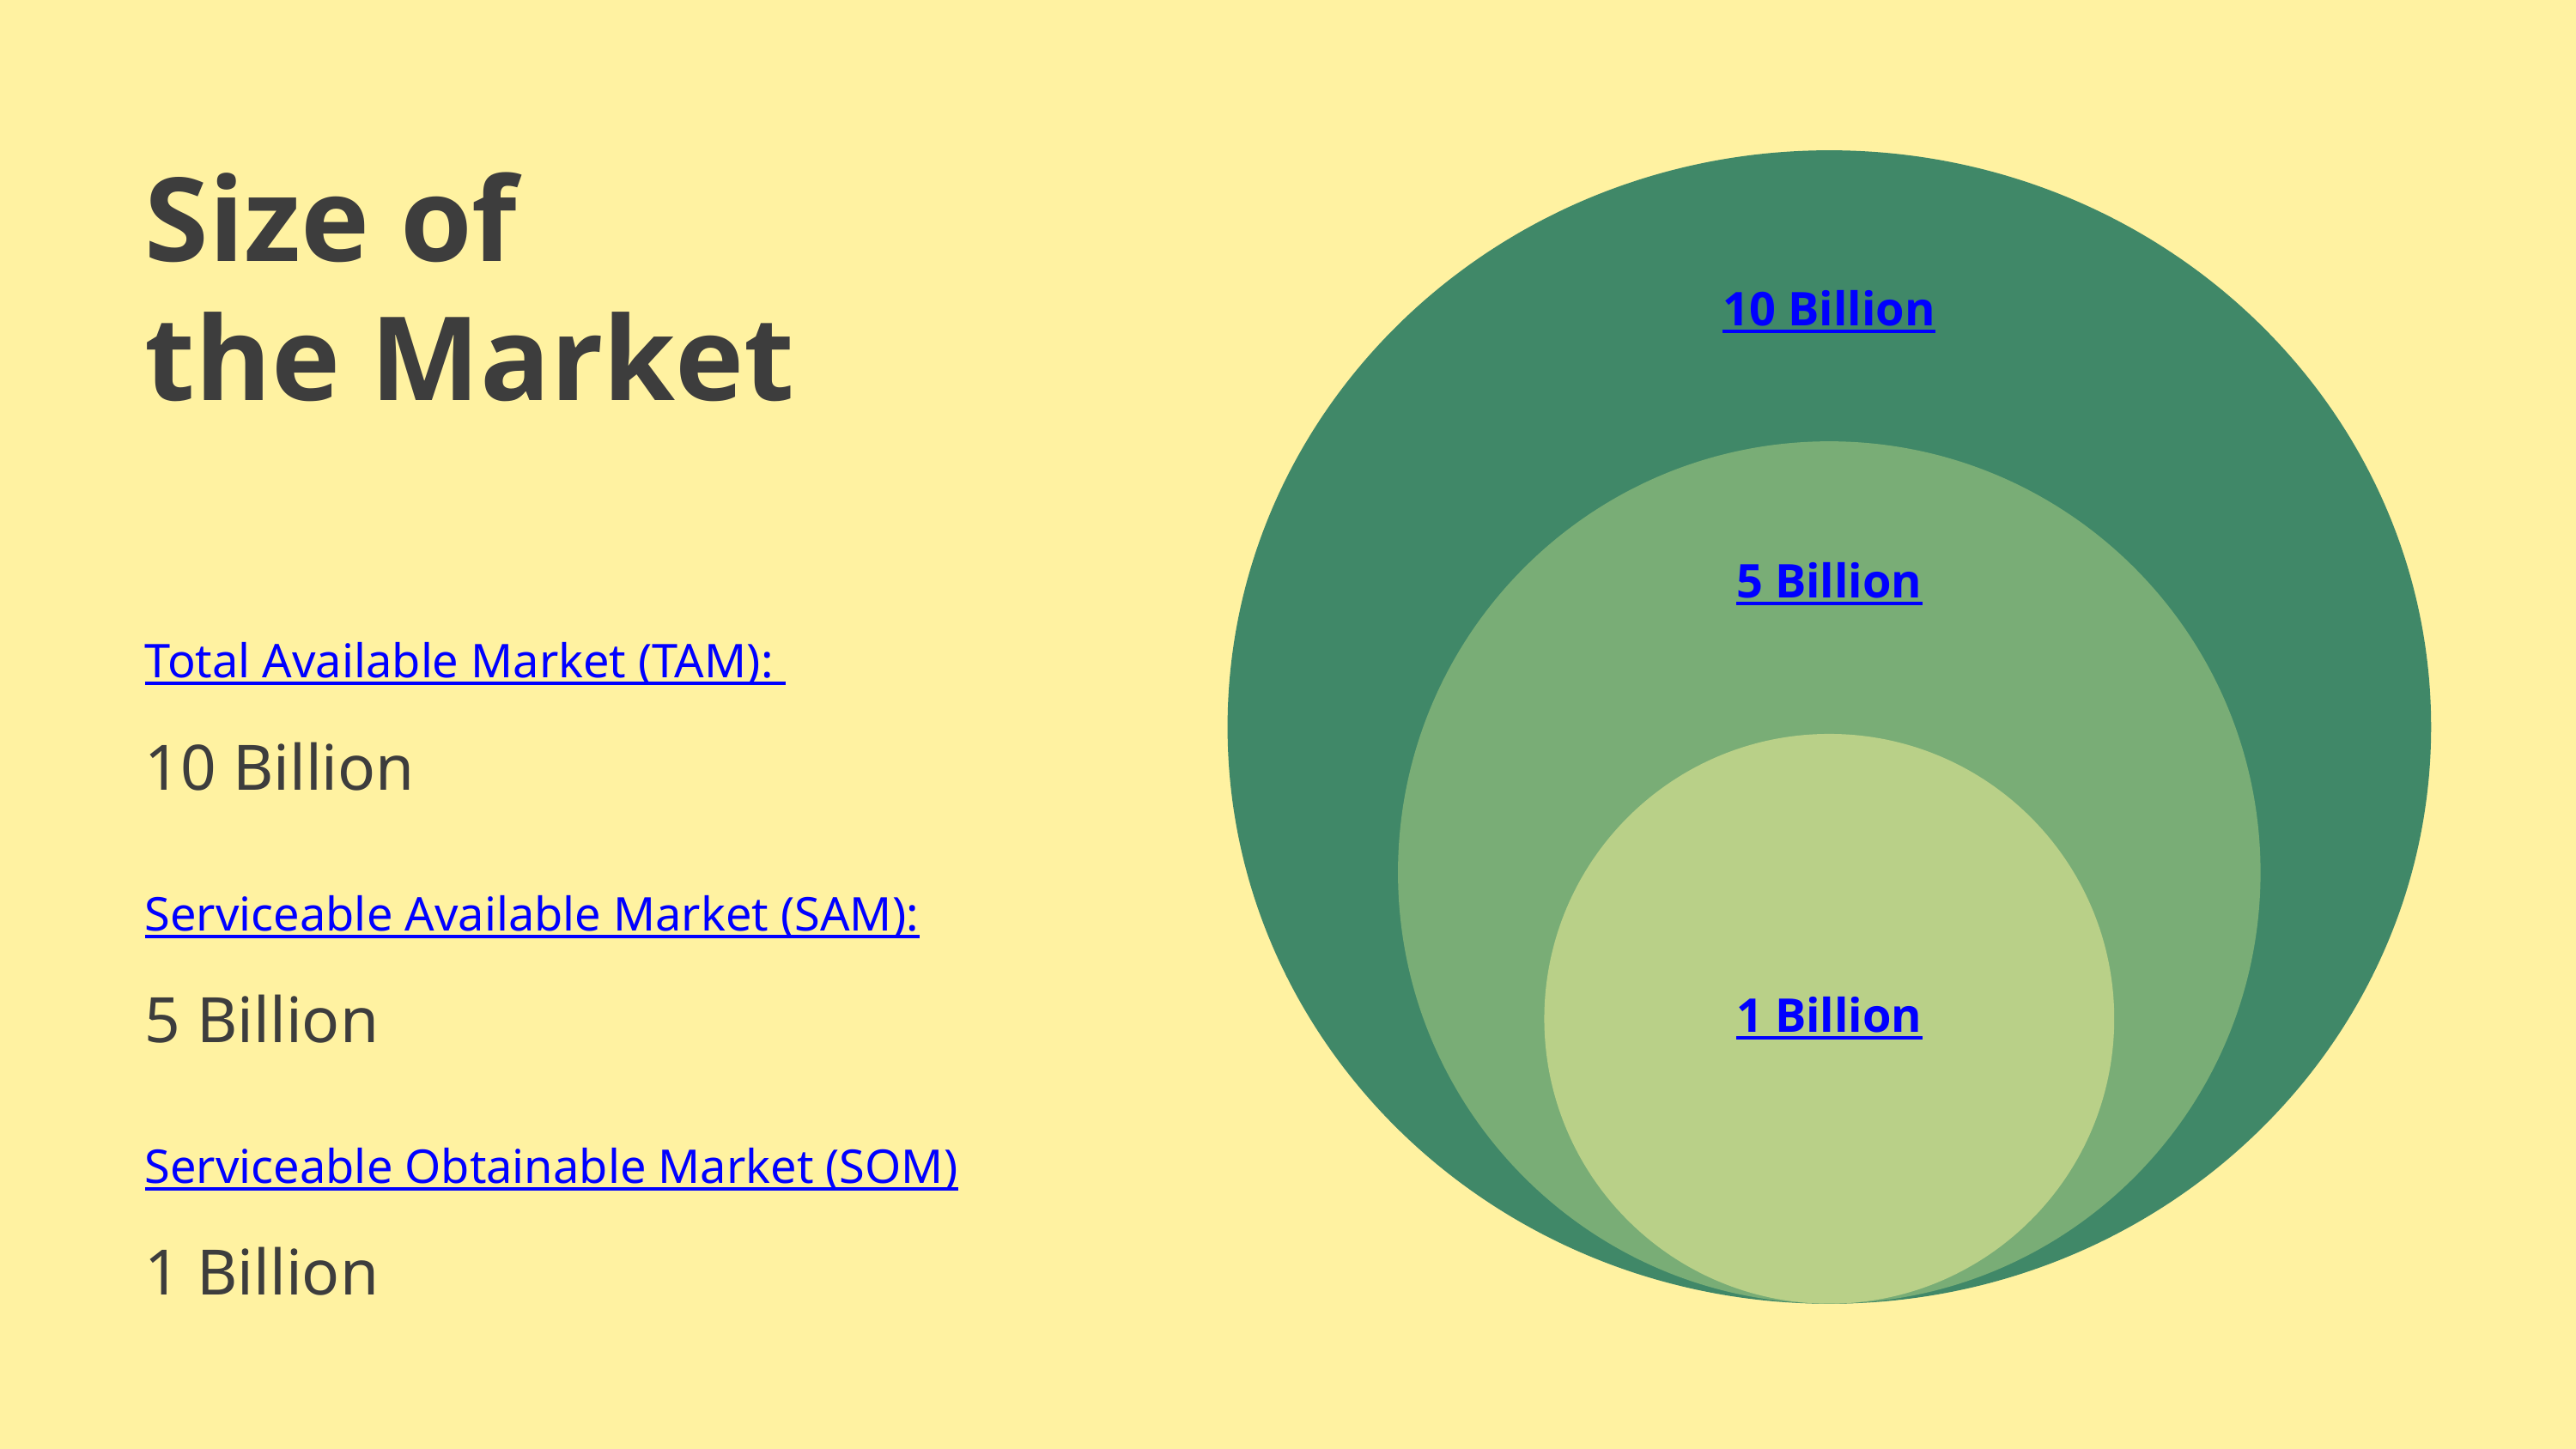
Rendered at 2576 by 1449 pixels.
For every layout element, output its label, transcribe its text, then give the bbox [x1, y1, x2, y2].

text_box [144, 636, 1004, 799]
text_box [144, 888, 1004, 1052]
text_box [1227, 149, 2432, 1304]
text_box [144, 1142, 1004, 1304]
text_box Size of the Market [144, 144, 1091, 424]
